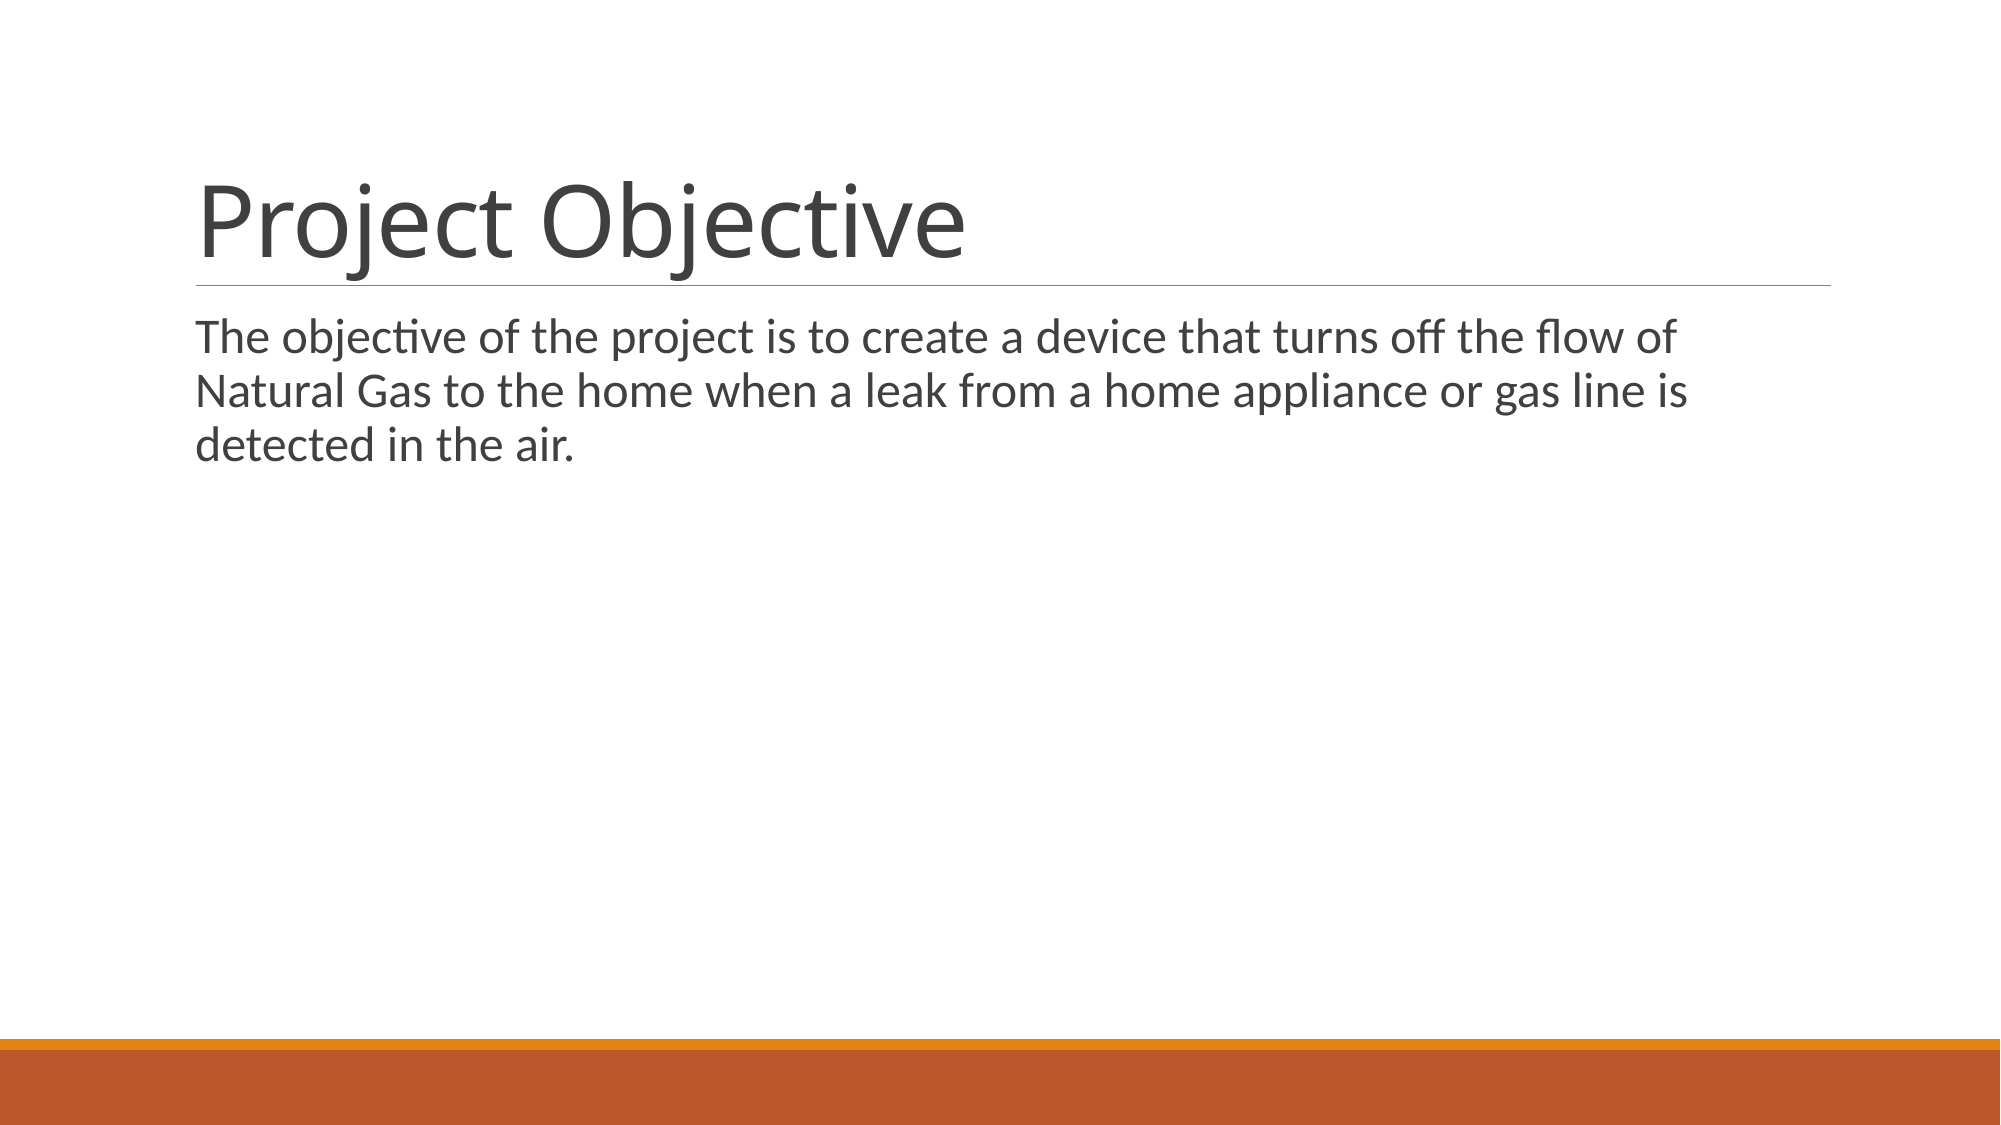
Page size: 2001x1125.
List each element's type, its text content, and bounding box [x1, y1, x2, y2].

list The objective of the project is to create a device that turns off the flow of Natural Gas to the home when a leak from a home appliance or gas line is detected in the air. [180, 302, 1830, 963]
title Project Objective [180, 47, 1830, 285]
